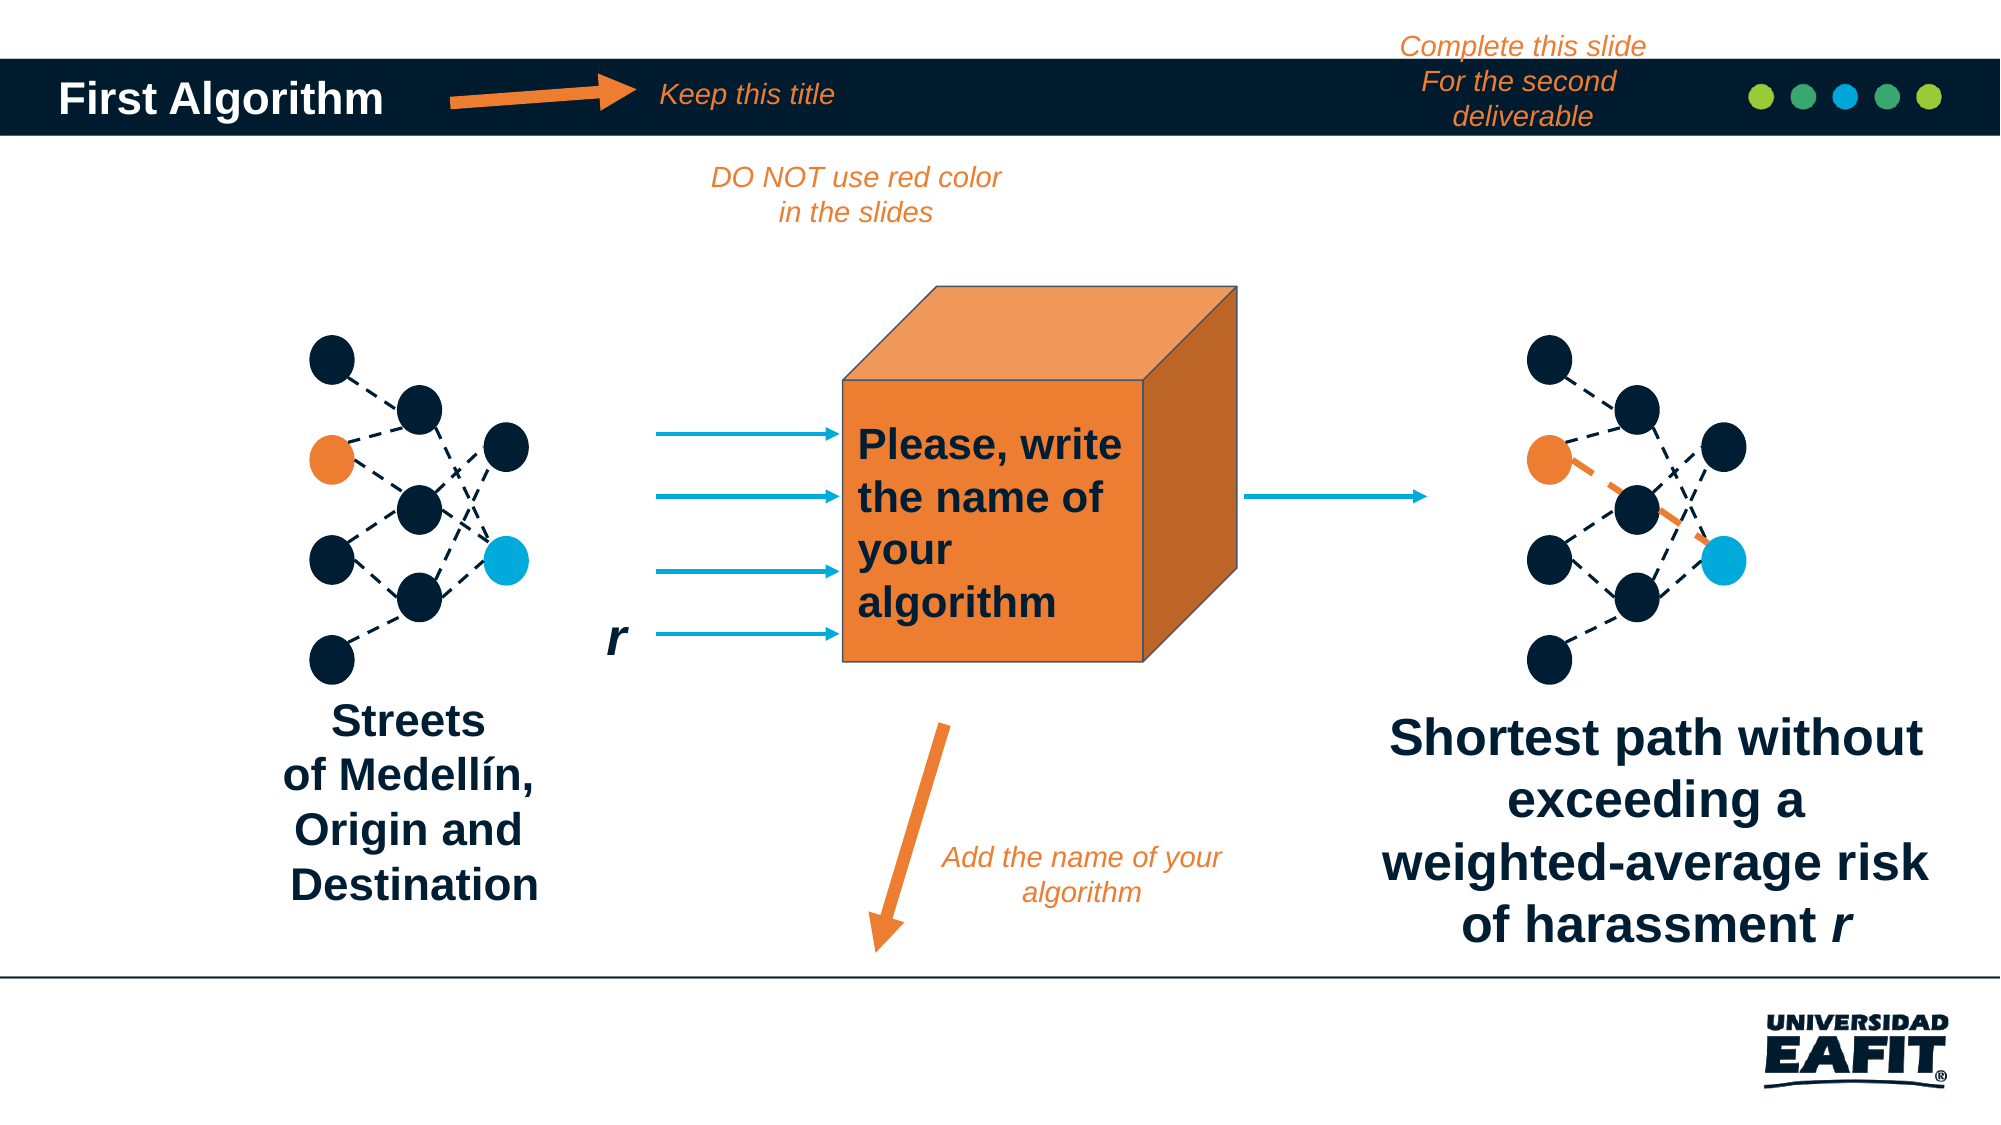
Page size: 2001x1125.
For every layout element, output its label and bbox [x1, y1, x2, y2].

picture [0, 0, 2000, 1125]
text_box [309, 334, 530, 686]
text_box [1526, 334, 1747, 686]
